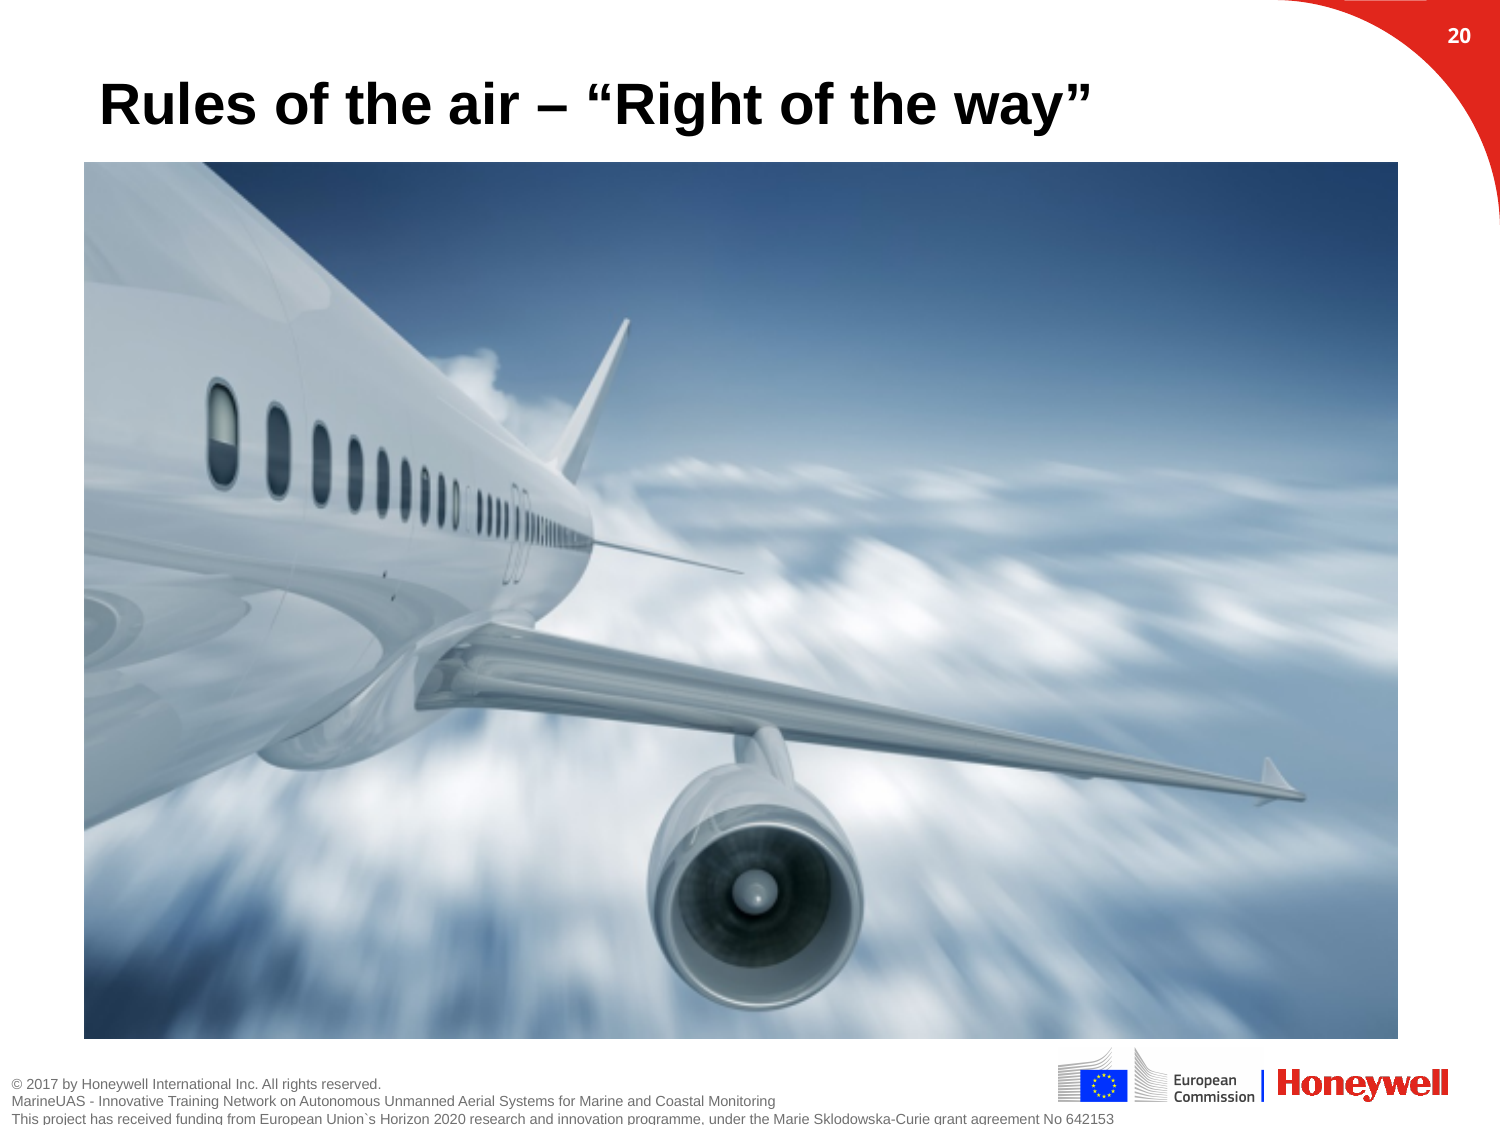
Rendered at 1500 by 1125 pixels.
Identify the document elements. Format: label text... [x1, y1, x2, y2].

title Rules of the air – “Right of the way” [84, 58, 1398, 141]
slide_number 19 [1432, 0, 1500, 79]
picture [1278, 1069, 1448, 1102]
picture [84, 162, 1398, 1039]
picture [1058, 1047, 1264, 1102]
